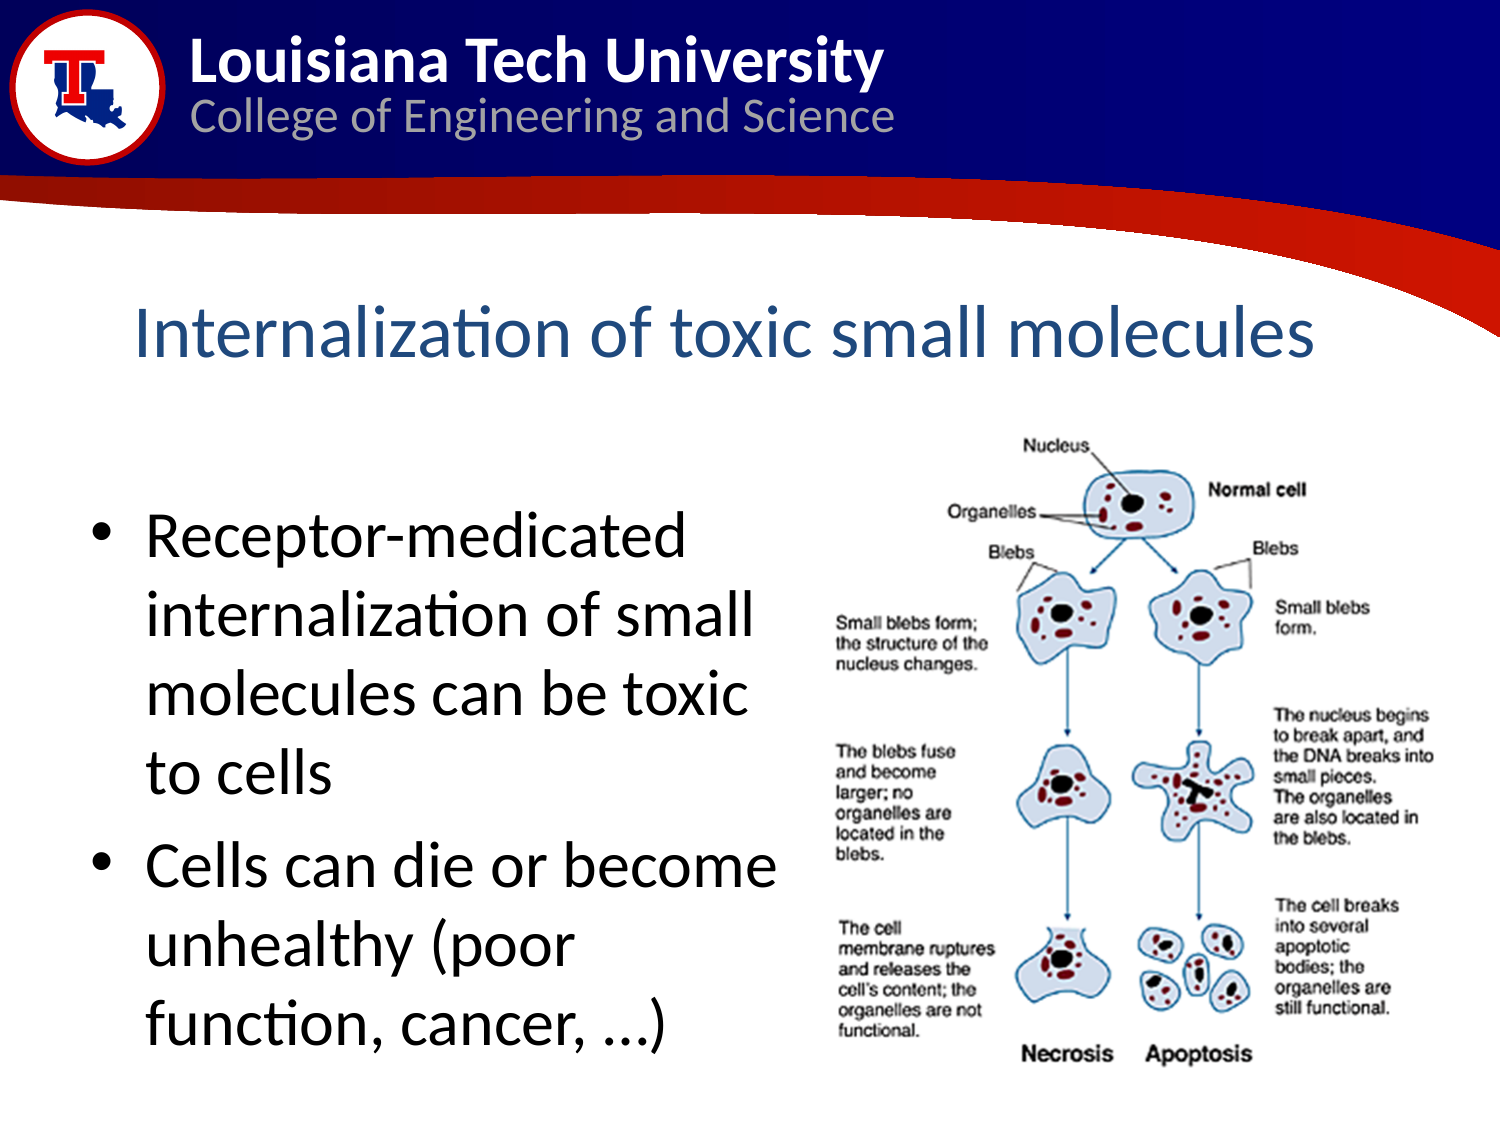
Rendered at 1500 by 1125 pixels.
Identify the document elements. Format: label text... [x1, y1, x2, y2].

title Internalization of toxic small molecules [50, 347, 1400, 409]
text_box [0, 0, 1500, 338]
picture [787, 420, 1462, 1078]
list Receptor-medicated internalization of small molecules can be toxic to cells Cells can die or become unhealthy (poor function, cancer, …) [75, 483, 782, 1068]
